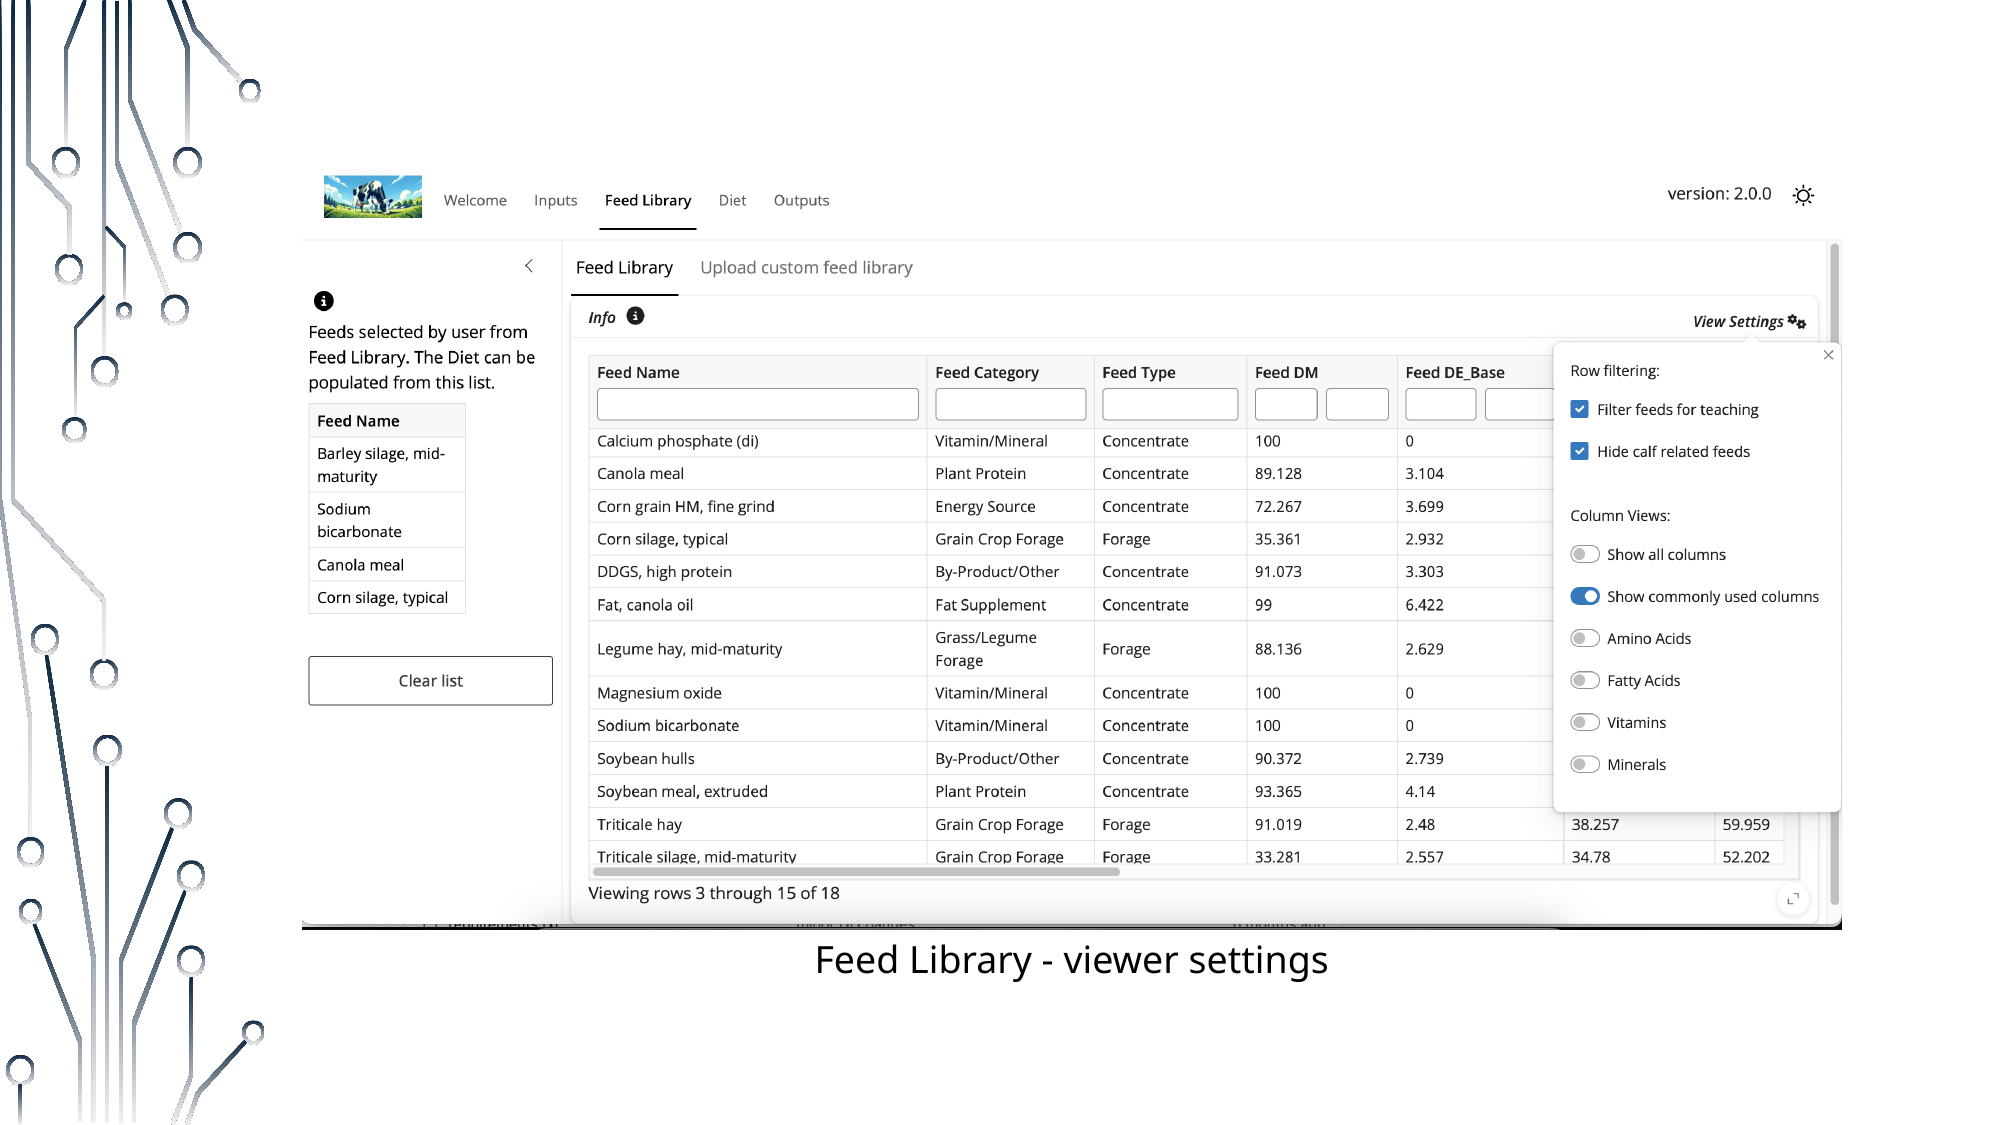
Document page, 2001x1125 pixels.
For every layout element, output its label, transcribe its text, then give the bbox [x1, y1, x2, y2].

picture [301, 166, 1843, 930]
text_box Feed Library - viewer settings [283, 929, 1861, 1013]
